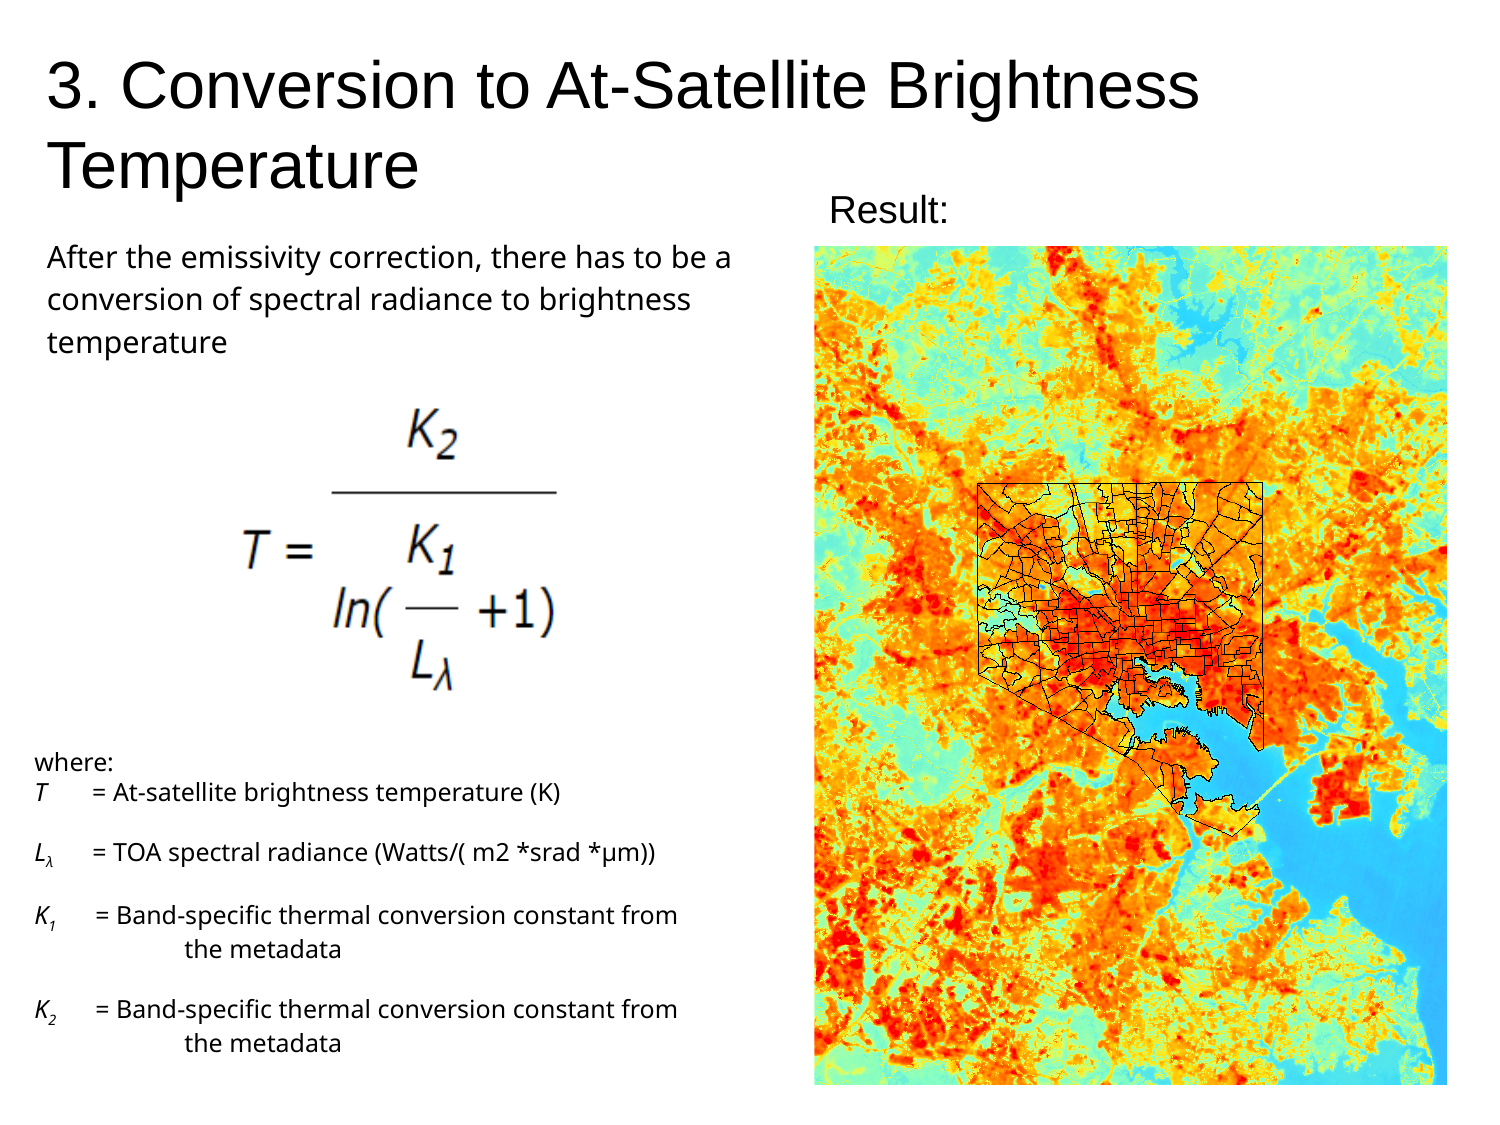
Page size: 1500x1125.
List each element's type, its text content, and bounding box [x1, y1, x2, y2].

text_box Result: [814, 177, 1225, 239]
picture [233, 385, 569, 716]
picture [813, 245, 1447, 1085]
title 3. Conversion to At-Satellite Brightness Temperature [31, 27, 1500, 218]
list After the emissivity correction, there has to be a conversion of spectral radiance to brightness temperature [31, 217, 751, 363]
text_box where: T = At-satellite brightness temperature (K) Lλ = TOA spectral radiance (Watts/( m2 *srad *μm)) K1 = Band-specific thermal conversion constant from the metadata K2 = Band-specific thermal conversion constant from the metadata [19, 738, 783, 1066]
